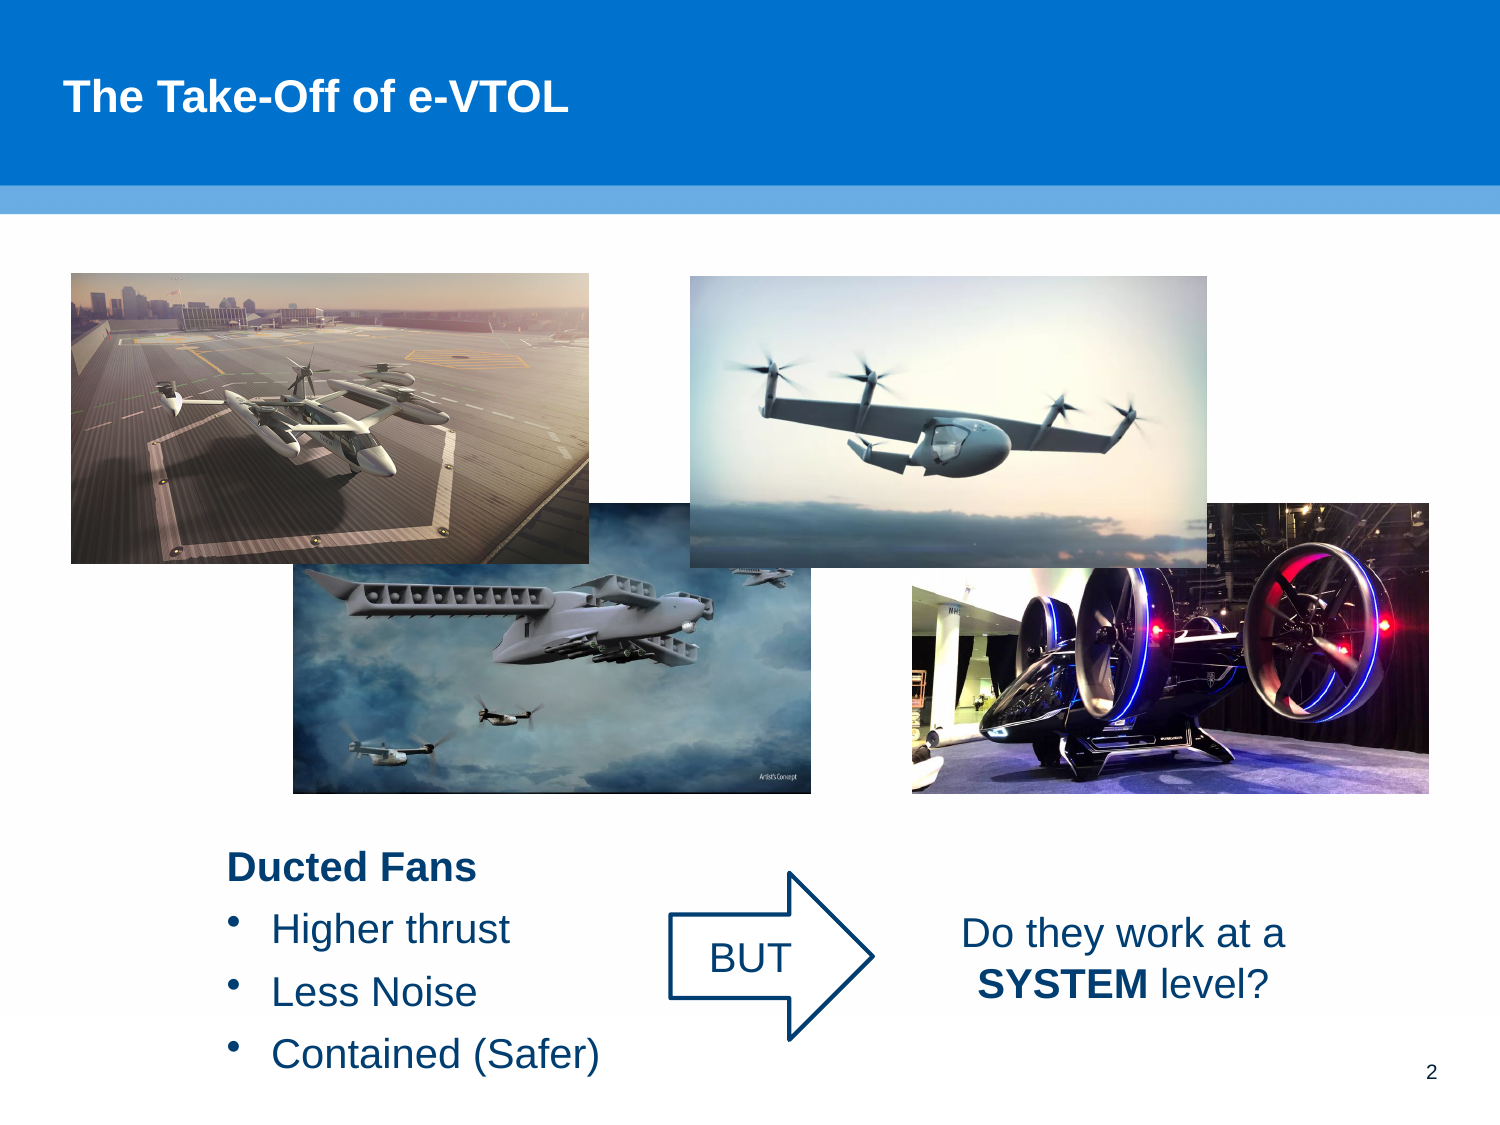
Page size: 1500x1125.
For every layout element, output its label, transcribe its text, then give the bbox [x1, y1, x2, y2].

text_box The Take-Off of e-VTOL [63, 66, 1481, 136]
text_box Ducted Fans Higher thrust Less Noise Contained (Safer) [211, 831, 660, 1051]
text_box BUT [668, 870, 875, 1042]
slide_number 2 [1289, 1058, 1438, 1088]
text_box Do they work at a SYSTEM level? [899, 846, 1348, 1066]
picture [0, 0, 1500, 1015]
